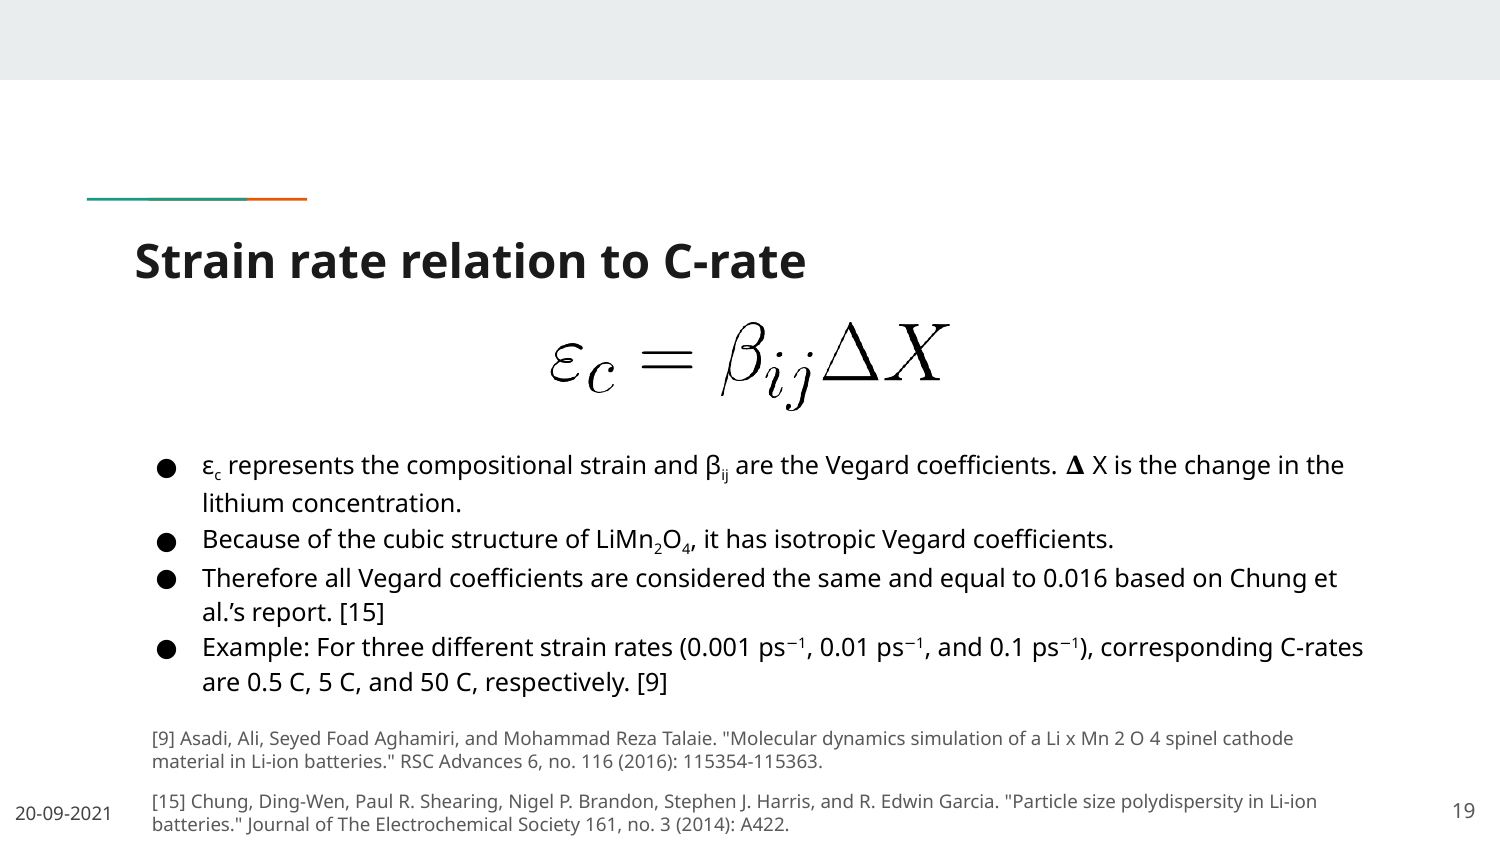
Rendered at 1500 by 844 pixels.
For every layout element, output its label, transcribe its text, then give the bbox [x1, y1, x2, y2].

picture [549, 322, 951, 411]
list εc represents the compositional strain and βij are the Vegard coefficients. 𝚫 X is the change in the lithium concentration. Because of the cubic structure of LiMn2O4, it has isotropic Vegard coefficients. Therefore all Vegard coefficients are considered the same and equal to 0.016 based on Chung et al.’s report. [15] Example: For three different strain rates (0.001 ps−1, 0.01 ps−1, and 0.1 ps−1), corresponding C-rates are 0.5 C, 5 C, and 50 C, respectively. [9] [119, 428, 1381, 712]
title Strain rate relation to C-rate [119, 216, 1381, 305]
text_box [15] Chung, Ding-Wen, Paul R. Shearing, Nigel P. Brandon, Stephen J. Harris, and R. Edwin Garcia. "Particle size polydispersity in Li-ion batteries." Journal of The Electrochemical Society 161, no. 3 (2014): A422. [136, 787, 1381, 844]
text_box [9] Asadi, Ali, Seyed Foad Aghamiri, and Mohammad Reza Talaie. "Molecular dynamics simulation of a Li x Mn 2 O 4 spinel cathode material in Li-ion batteries." RSC Advances 6, no. 116 (2016): 115354-115363. [136, 711, 1381, 787]
slide_number ‹#› [1400, 779, 1491, 844]
text_box 20-09-2021 [0, 790, 247, 836]
